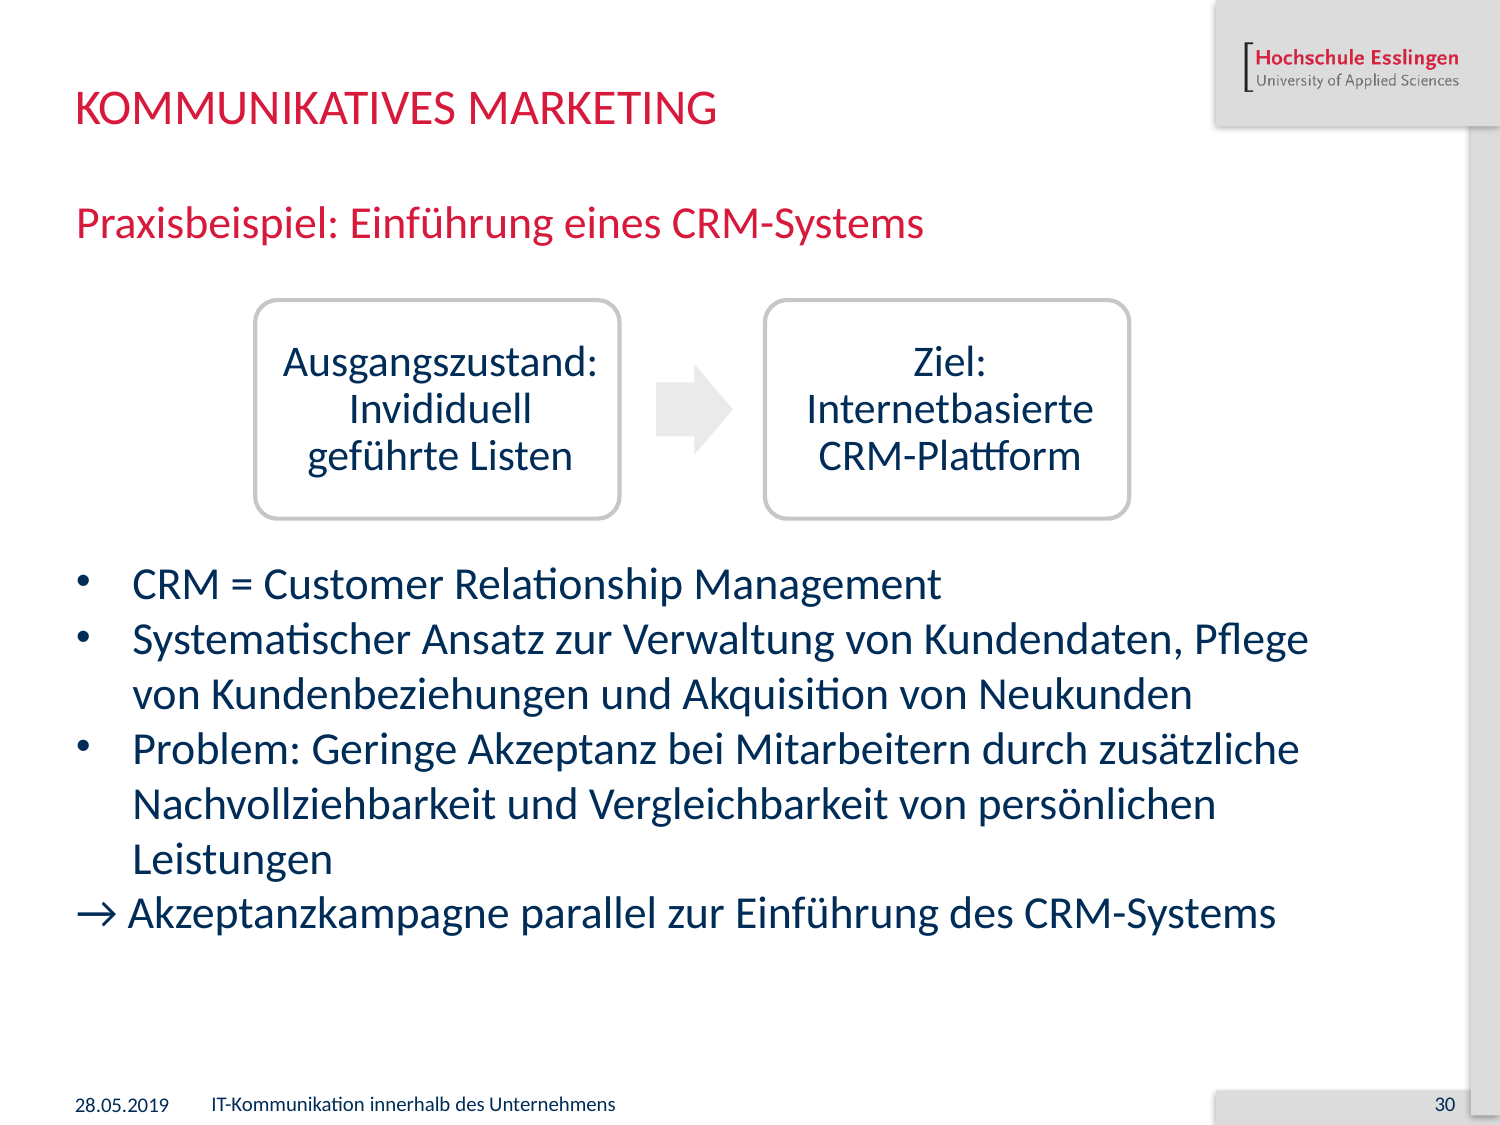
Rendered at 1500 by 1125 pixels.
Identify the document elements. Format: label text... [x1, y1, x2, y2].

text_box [254, 277, 1130, 541]
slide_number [74, 1090, 211, 1125]
list CRM = Customer Relationship Management Systematischer Ansatz zur Verwaltung von Kundendaten, Pflege von Kundenbeziehungen und Akquisition von Neukunden Problem: Geringe Akzeptanz bei Mitarbeitern durch zusätzliche Nachvollziehbarkeit und Vergleichbarkeit von persönlichen Leistungen → Akzeptanzkampagne parallel zur Einführung des CRM-Systems [76, 278, 1368, 1057]
footer IT-Kommunikation innerhalb des Unternehmens [211, 1090, 1188, 1125]
slide_number 30 [1376, 1090, 1471, 1125]
list Praxisbeispiel: Einführung eines CRM-Systems [76, 192, 1188, 258]
title Kommunikatives Marketing [75, 75, 1188, 136]
